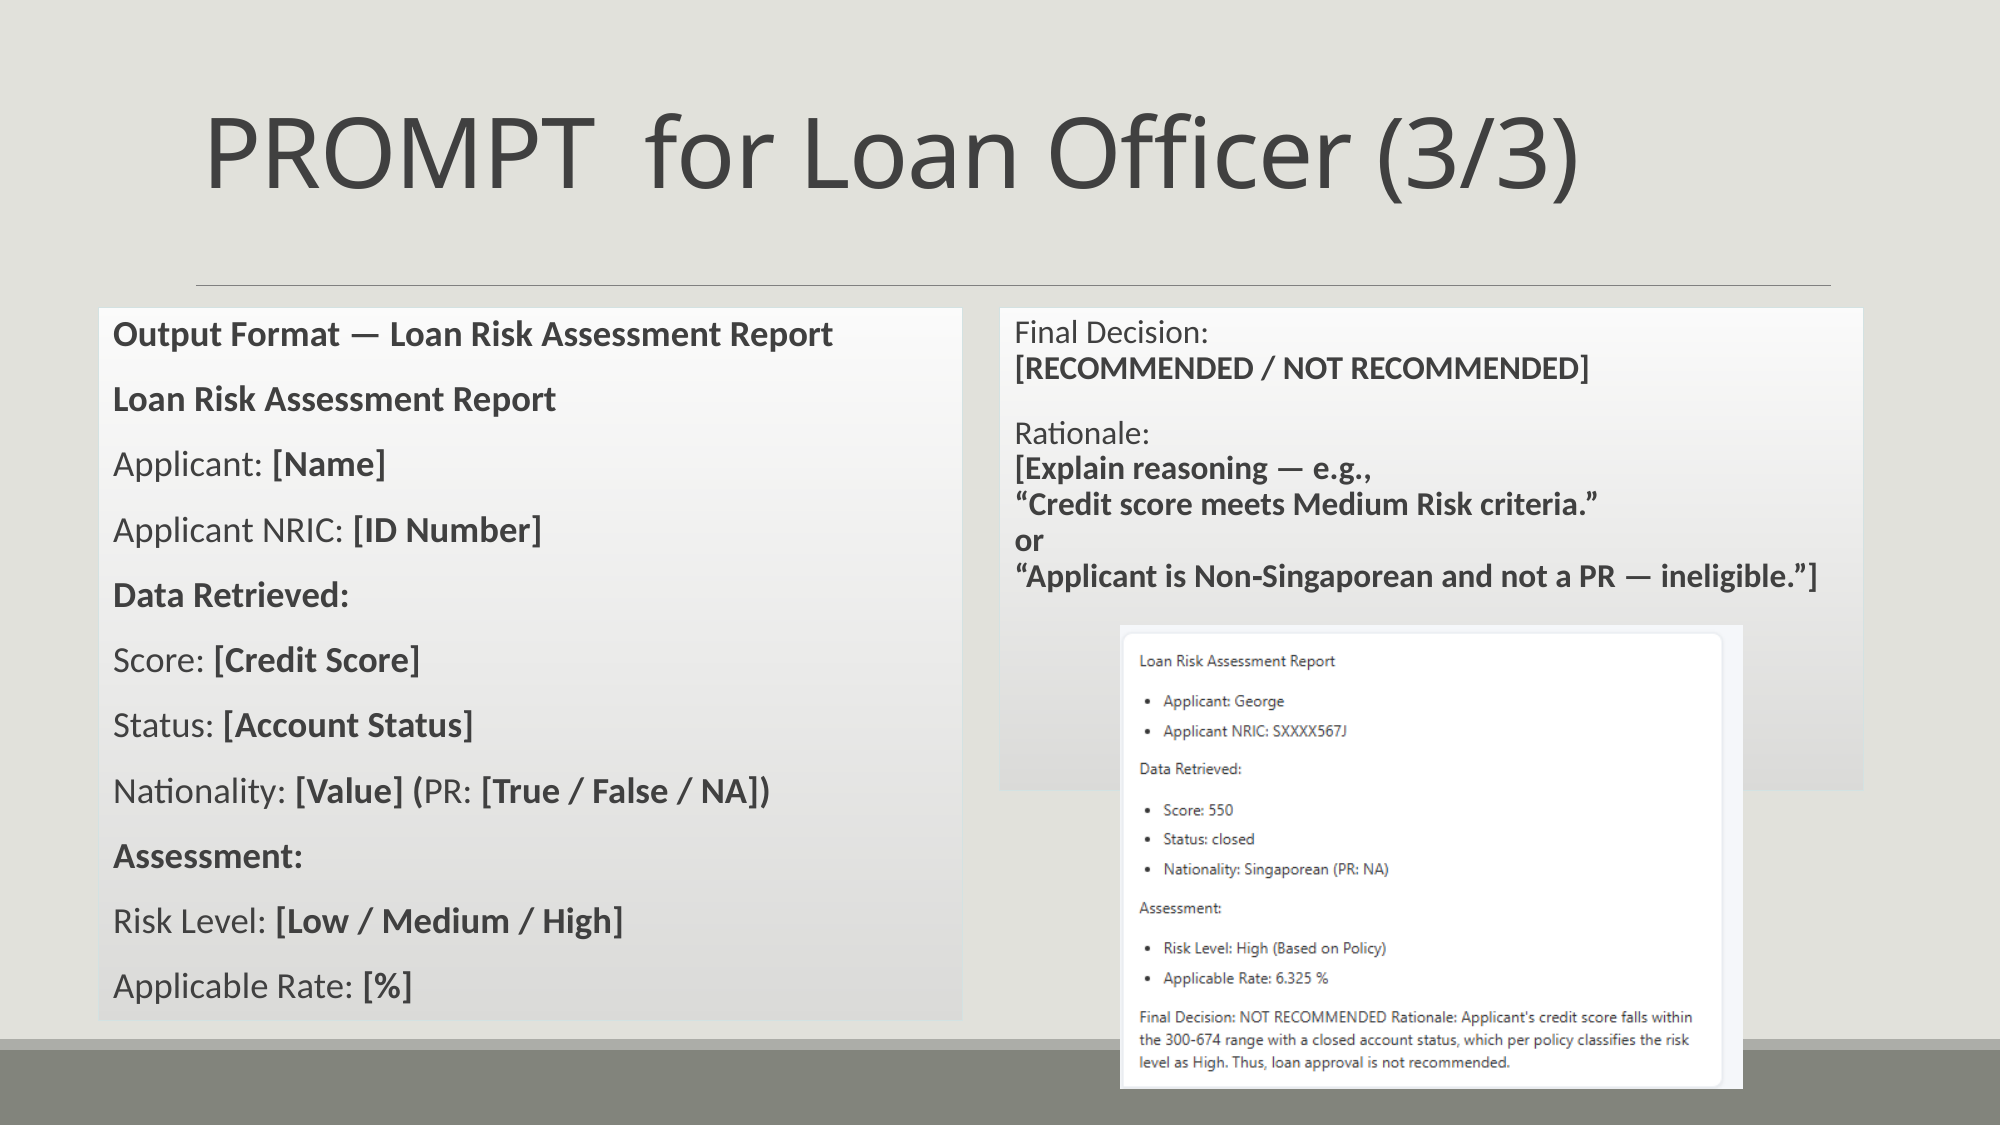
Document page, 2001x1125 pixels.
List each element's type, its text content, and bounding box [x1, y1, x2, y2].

title PROMPT for Loan Officer (3/3) [187, 101, 1813, 217]
list Output Format — Loan Risk Assessment Report Loan Risk Assessment Report Applicant: [Name] Applicant NRIC: [ID Number] Data Retrieved: Score: [Credit Score] Status: [Account Status] Nationality: [Value] (PR: [True / False / NA]) Assessment: Risk Level: [Low / Medium / High] Applicable Rate: [%] [98, 307, 963, 1021]
picture [1120, 625, 1743, 1089]
text_box Final Decision: [RECOMMENDED / NOT RECOMMENDED] Rationale: [Explain reasoning — e.g., “Credit score meets Medium Risk criteria.” or “Applicant is Non‑Singaporean and not a PR — ineligible.”] [999, 307, 1864, 791]
